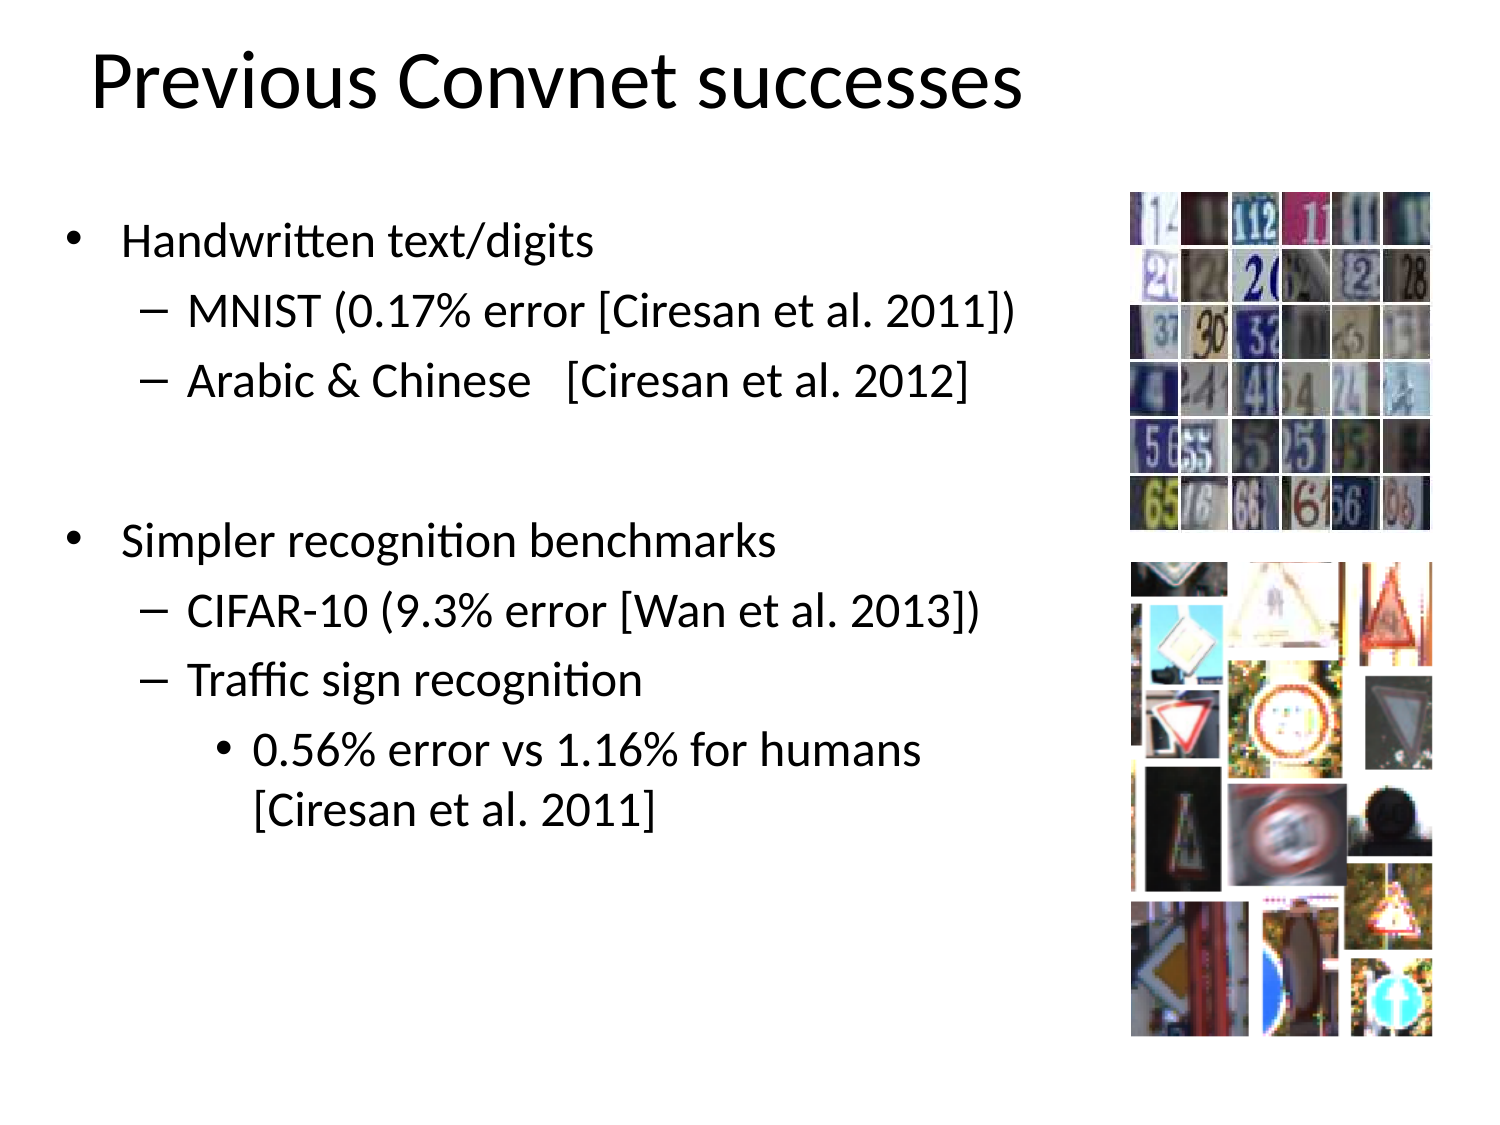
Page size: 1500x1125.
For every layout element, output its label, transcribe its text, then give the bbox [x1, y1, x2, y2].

title Previous Convnet successes [75, 0, 1425, 150]
picture [1124, 187, 1433, 533]
picture [1130, 562, 1438, 1046]
list Handwritten text/digits MNIST (0.17% error [Ciresan et al. 2011]) Arabic & Chinese [Ciresan et al. 2012] Simpler recognition benchmarks CIFAR-10 (9.3% error [Wan et al. 2013]) Traffic sign recognition 0.56% error vs 1.16% for humans [Ciresan et al. 2011] [50, 200, 1288, 1063]
